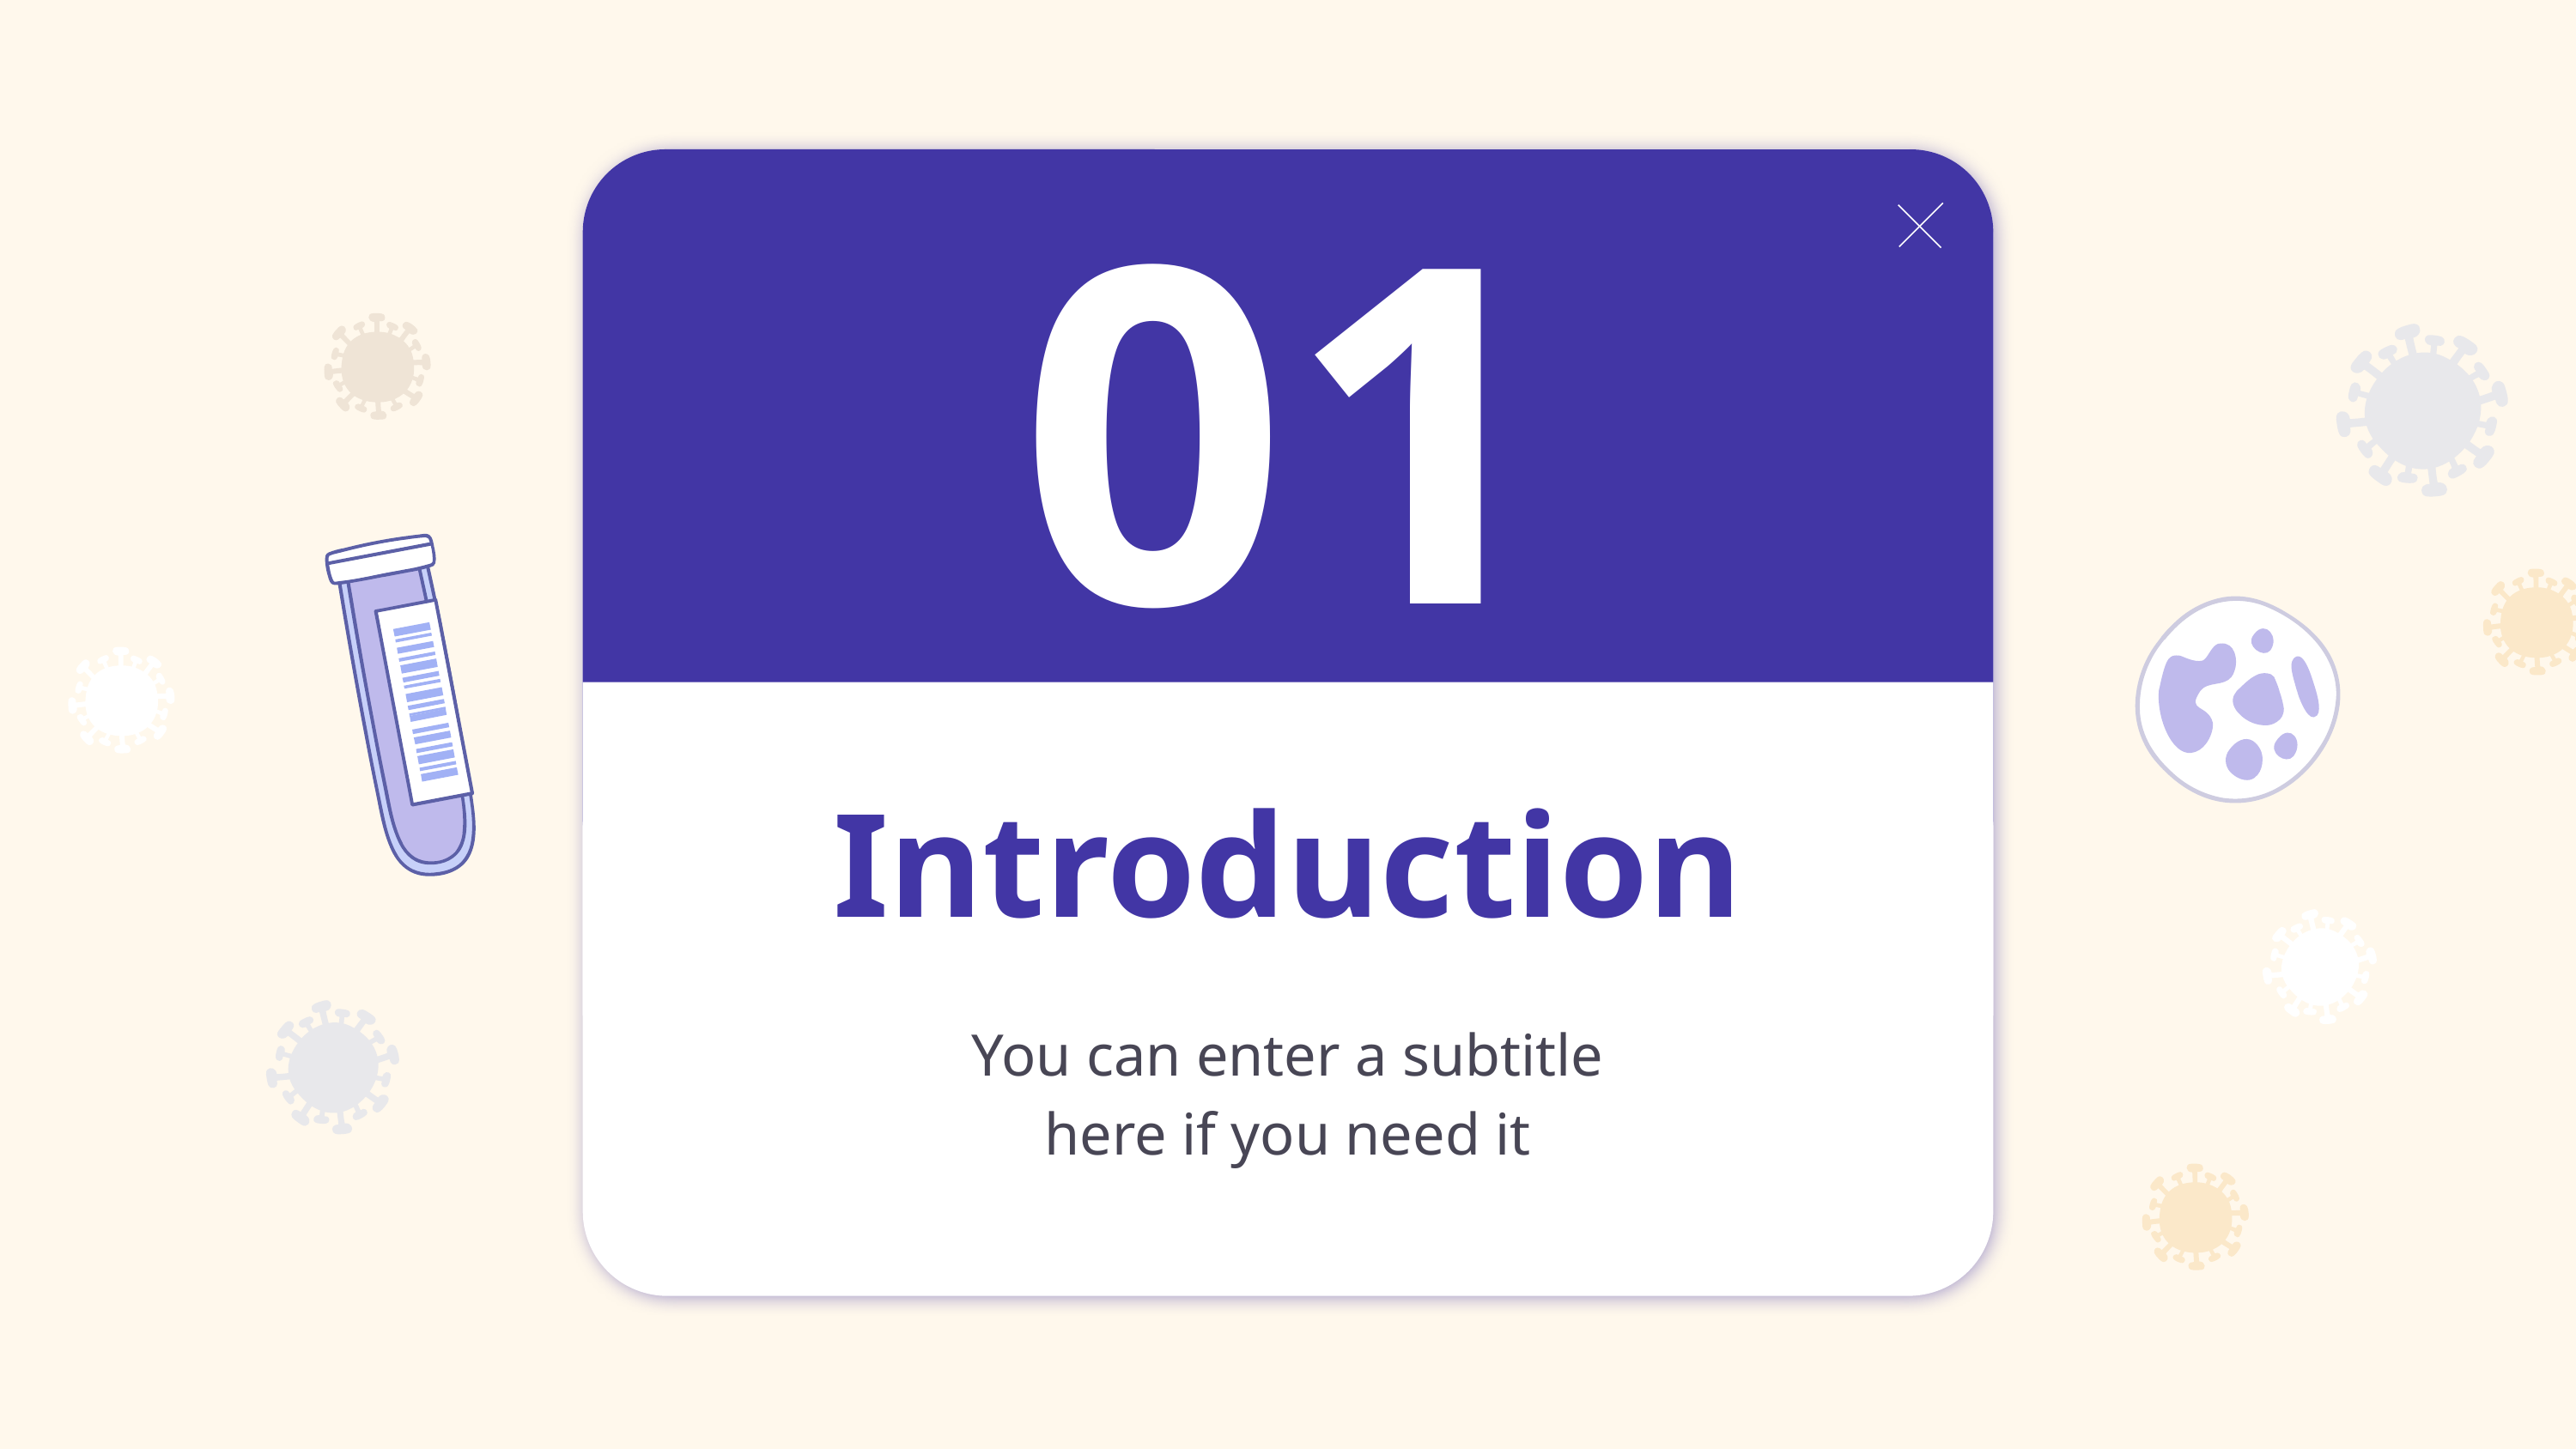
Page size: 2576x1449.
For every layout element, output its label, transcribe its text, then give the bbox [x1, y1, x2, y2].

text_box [1898, 203, 1943, 248]
title 01 [677, 109, 1899, 581]
subtitle You can enter a subtitle here if you need it [896, 982, 1680, 1176]
title Introduction [677, 748, 1899, 986]
